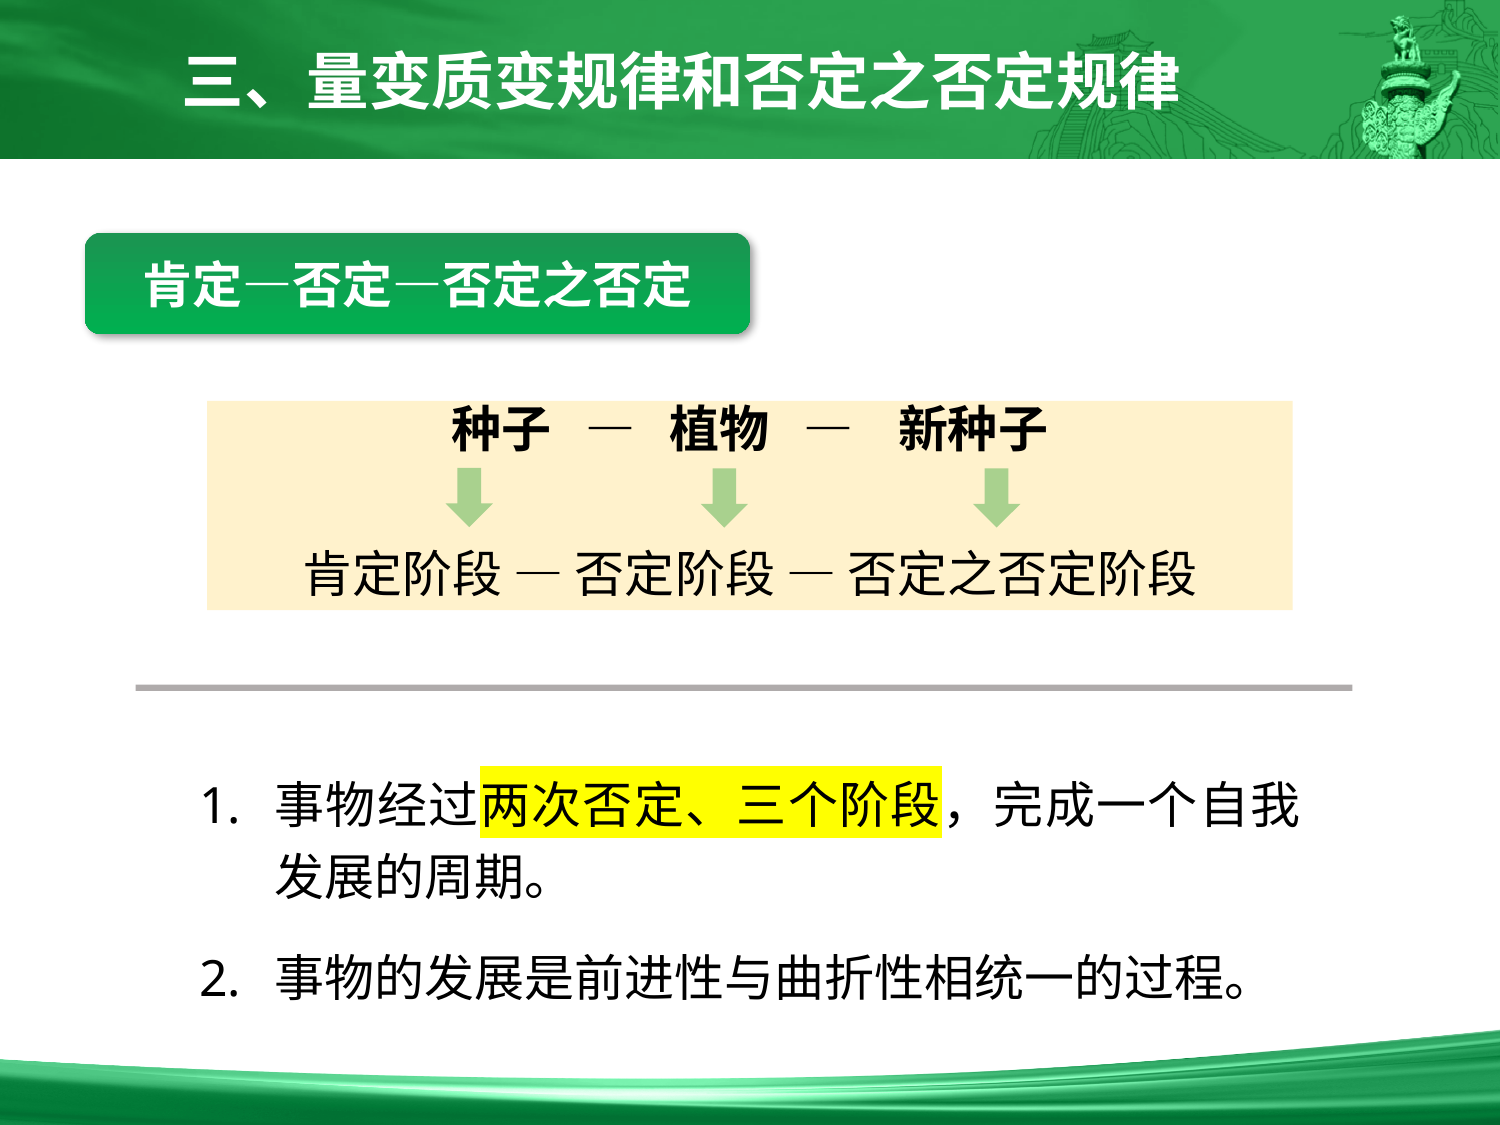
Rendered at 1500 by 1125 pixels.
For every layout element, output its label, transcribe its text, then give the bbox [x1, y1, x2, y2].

text_box 肯定—否定—否定之否定 [84, 231, 751, 335]
picture [0, 1027, 1500, 1125]
picture [0, 0, 1500, 159]
text_box 三、量变质变规律和否定之否定规律 [0, 34, 1364, 125]
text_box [207, 401, 1293, 623]
text_box 事物经过两次否定、三个阶段，完成一个自我发展的周期。 事物的发展是前进性与曲折性相统一的过程。 [184, 754, 1316, 1015]
